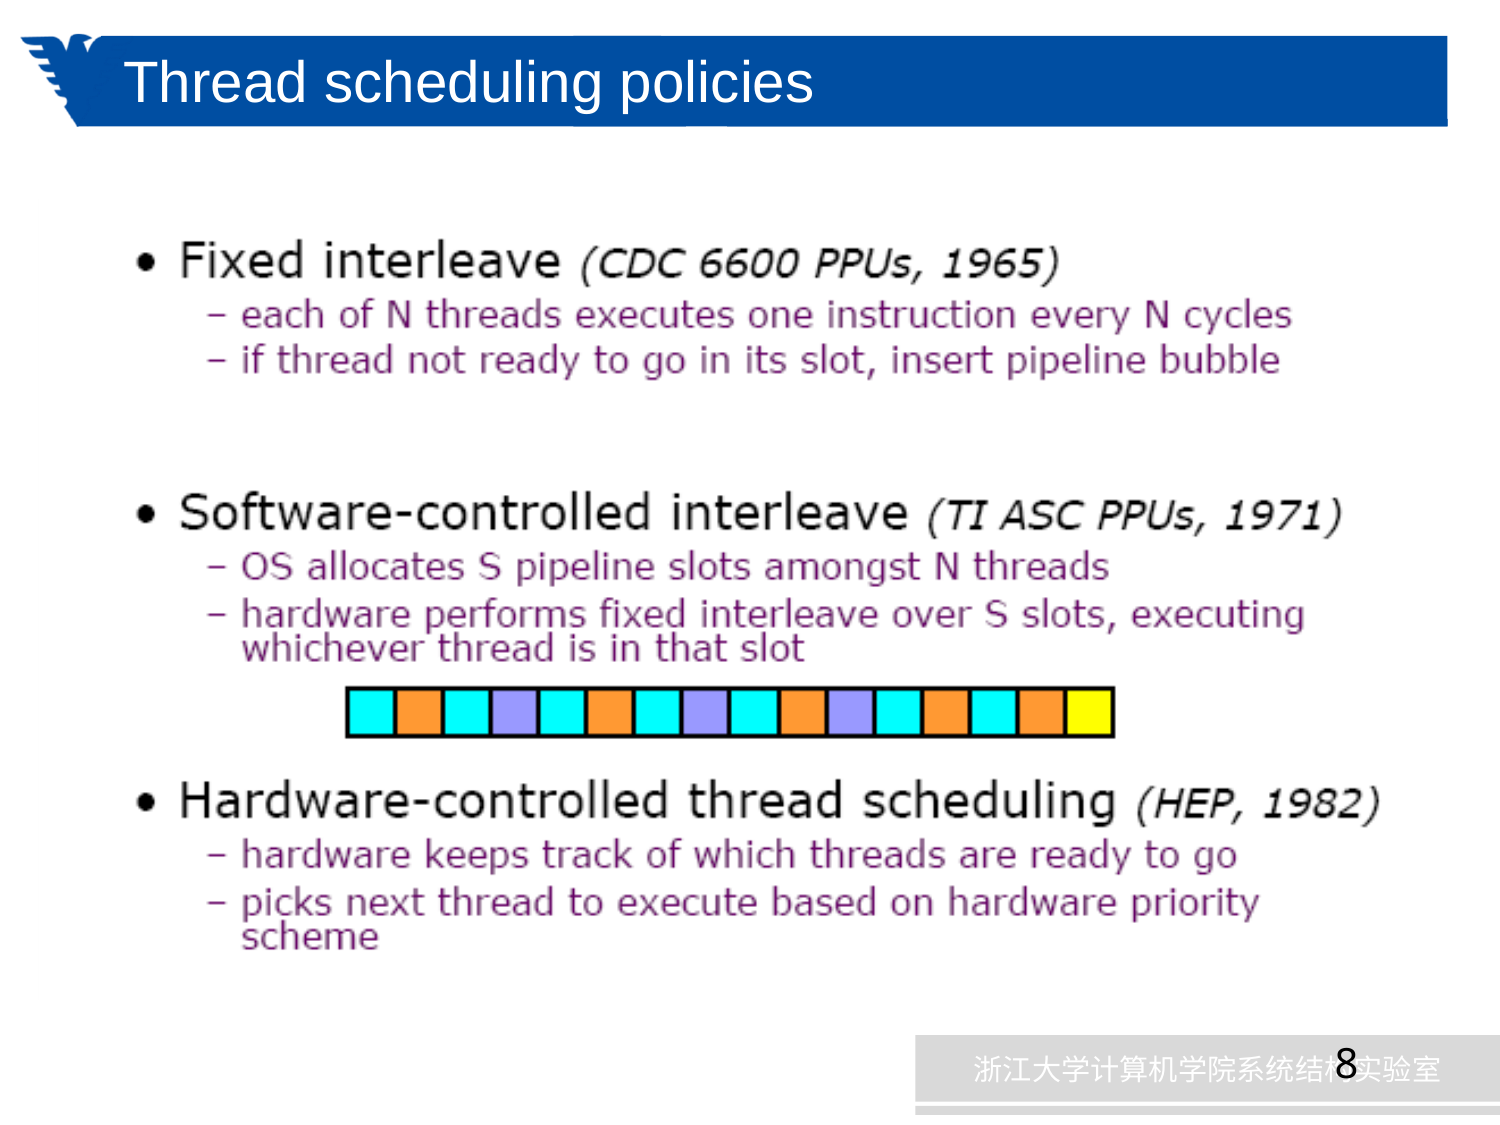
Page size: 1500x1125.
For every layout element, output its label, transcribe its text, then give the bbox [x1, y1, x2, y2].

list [37, 199, 1427, 1001]
picture [5, 19, 148, 127]
title Thread scheduling policies [108, 38, 1406, 121]
